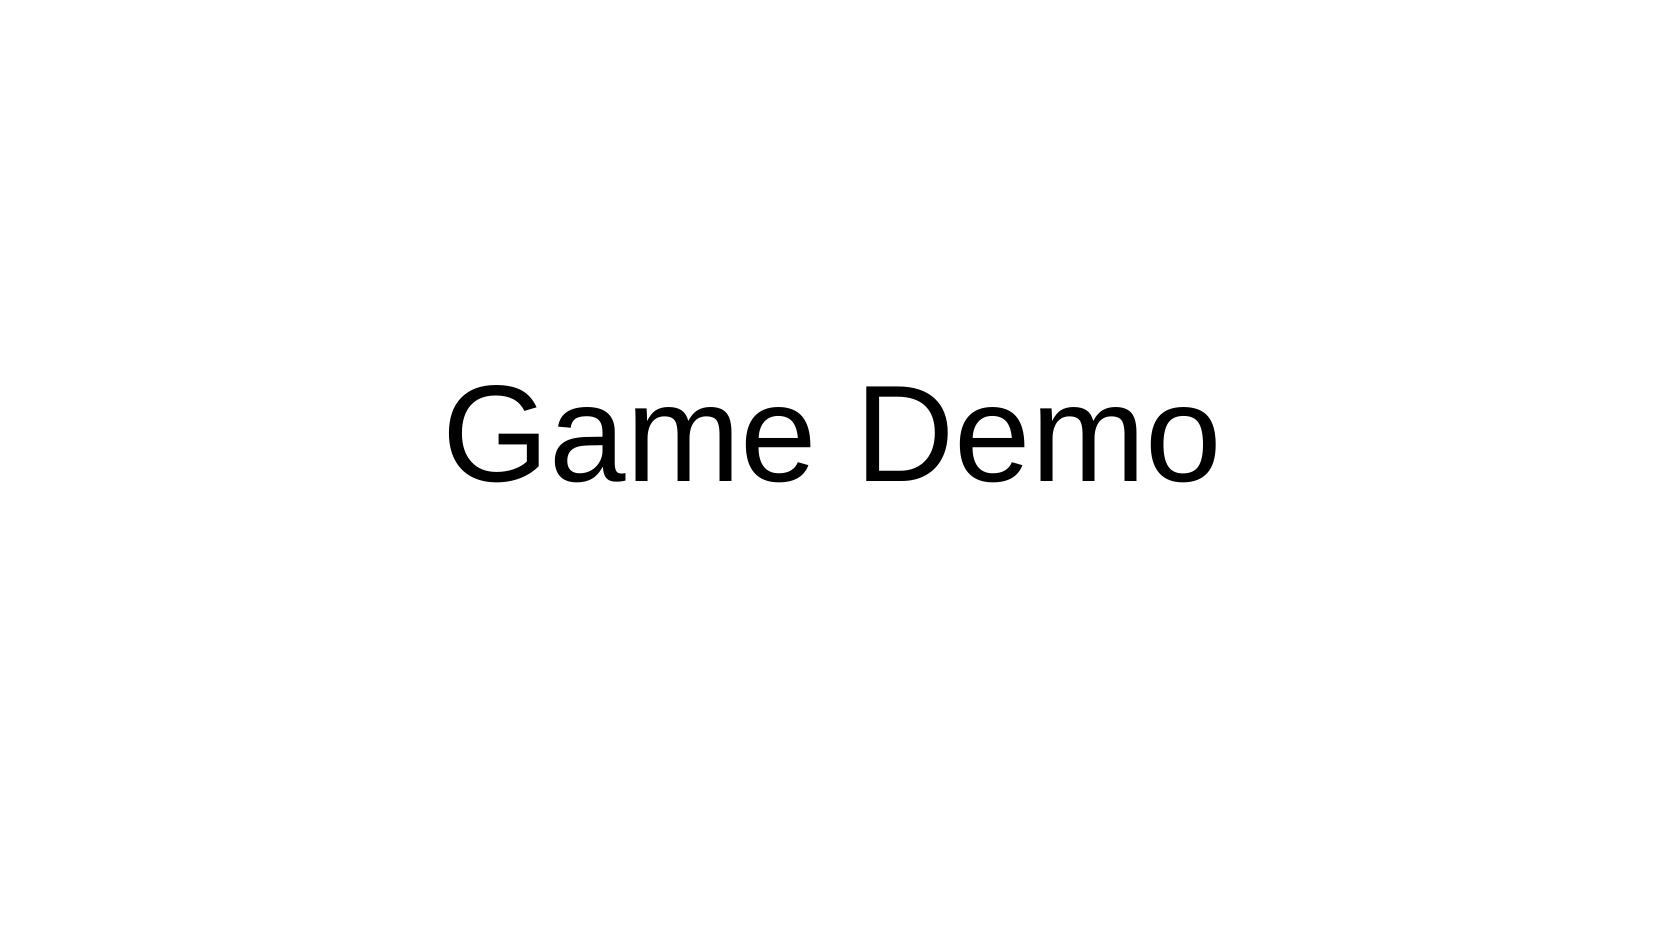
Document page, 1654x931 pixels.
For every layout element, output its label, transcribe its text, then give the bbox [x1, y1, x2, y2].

subtitle Game Demo [88, 167, 1577, 708]
